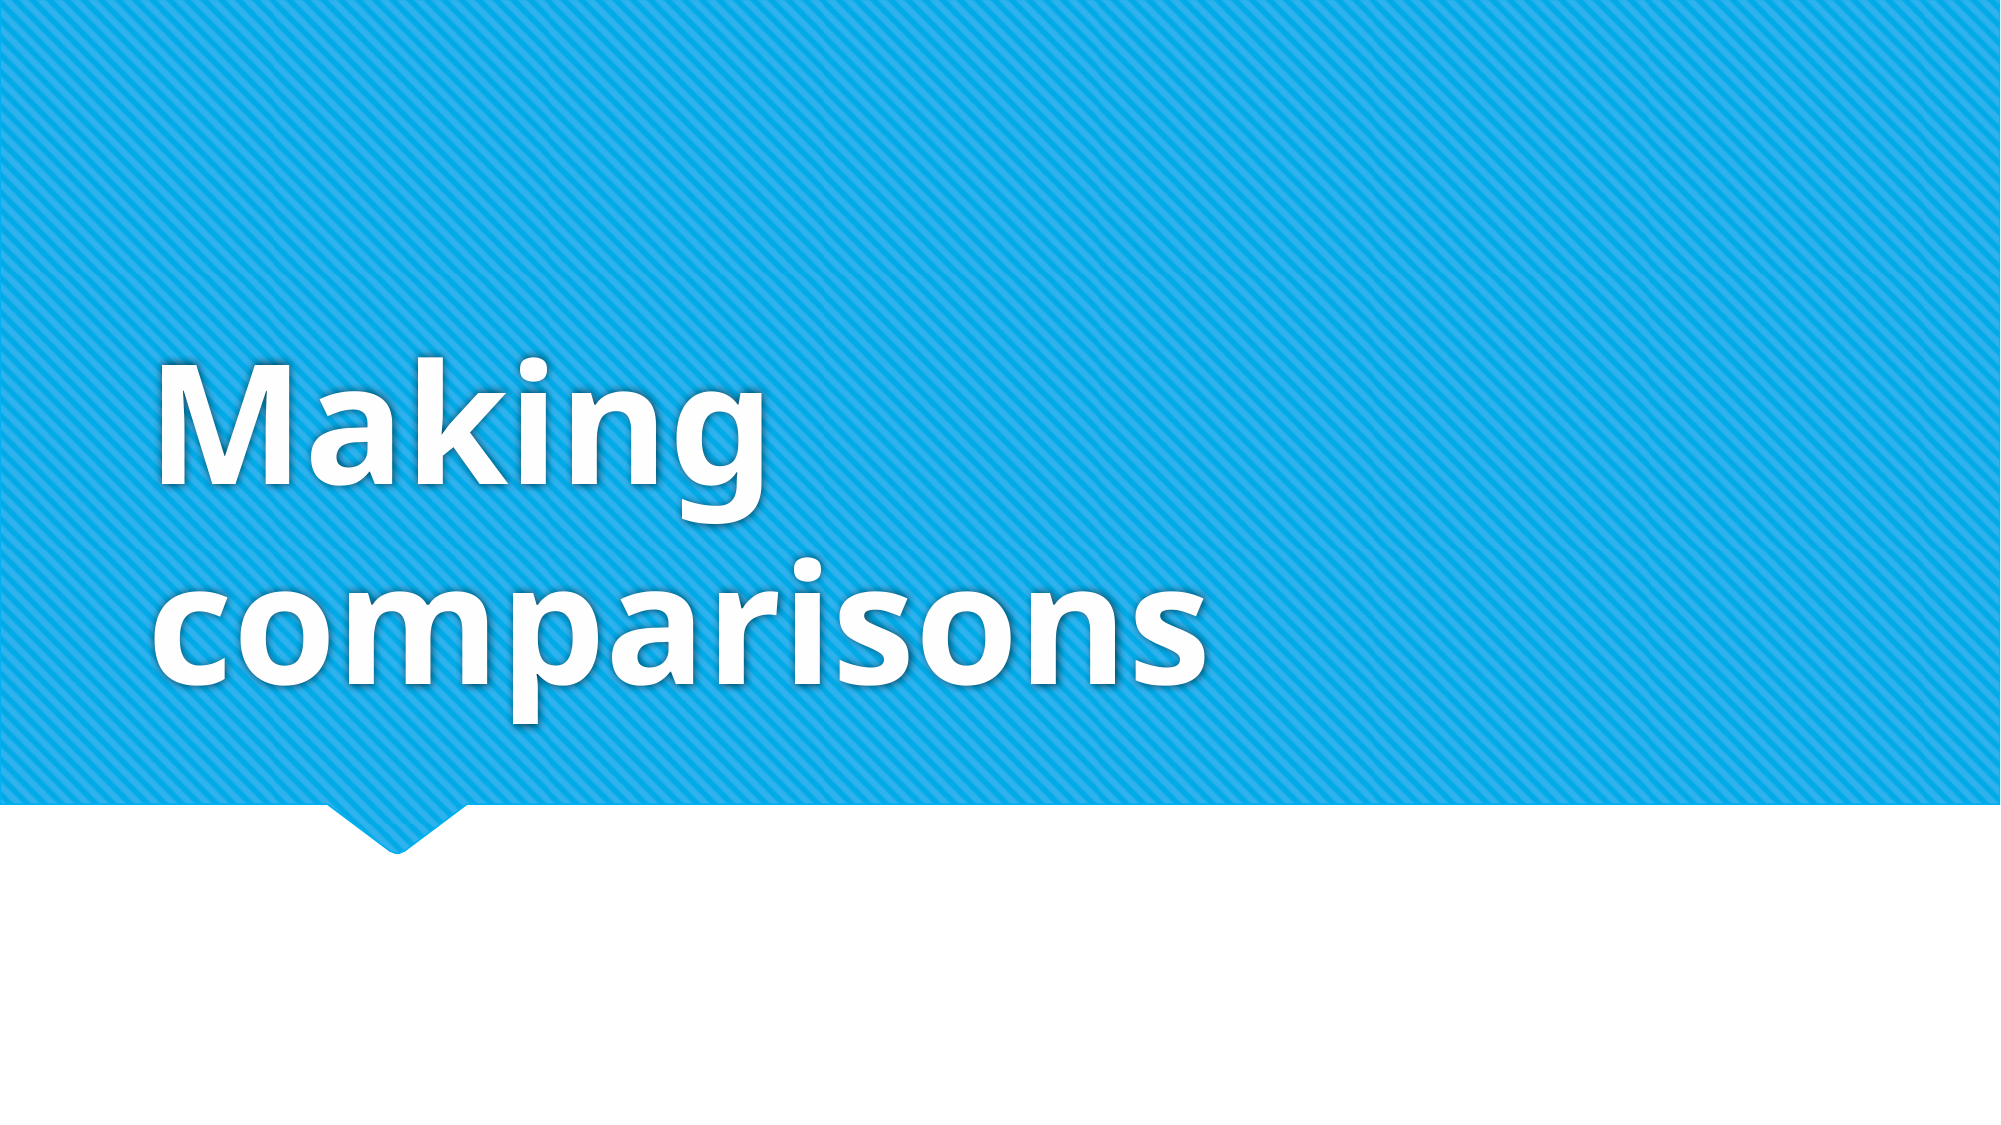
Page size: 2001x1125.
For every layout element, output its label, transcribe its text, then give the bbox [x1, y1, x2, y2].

title Making comparisons [132, 237, 1868, 726]
